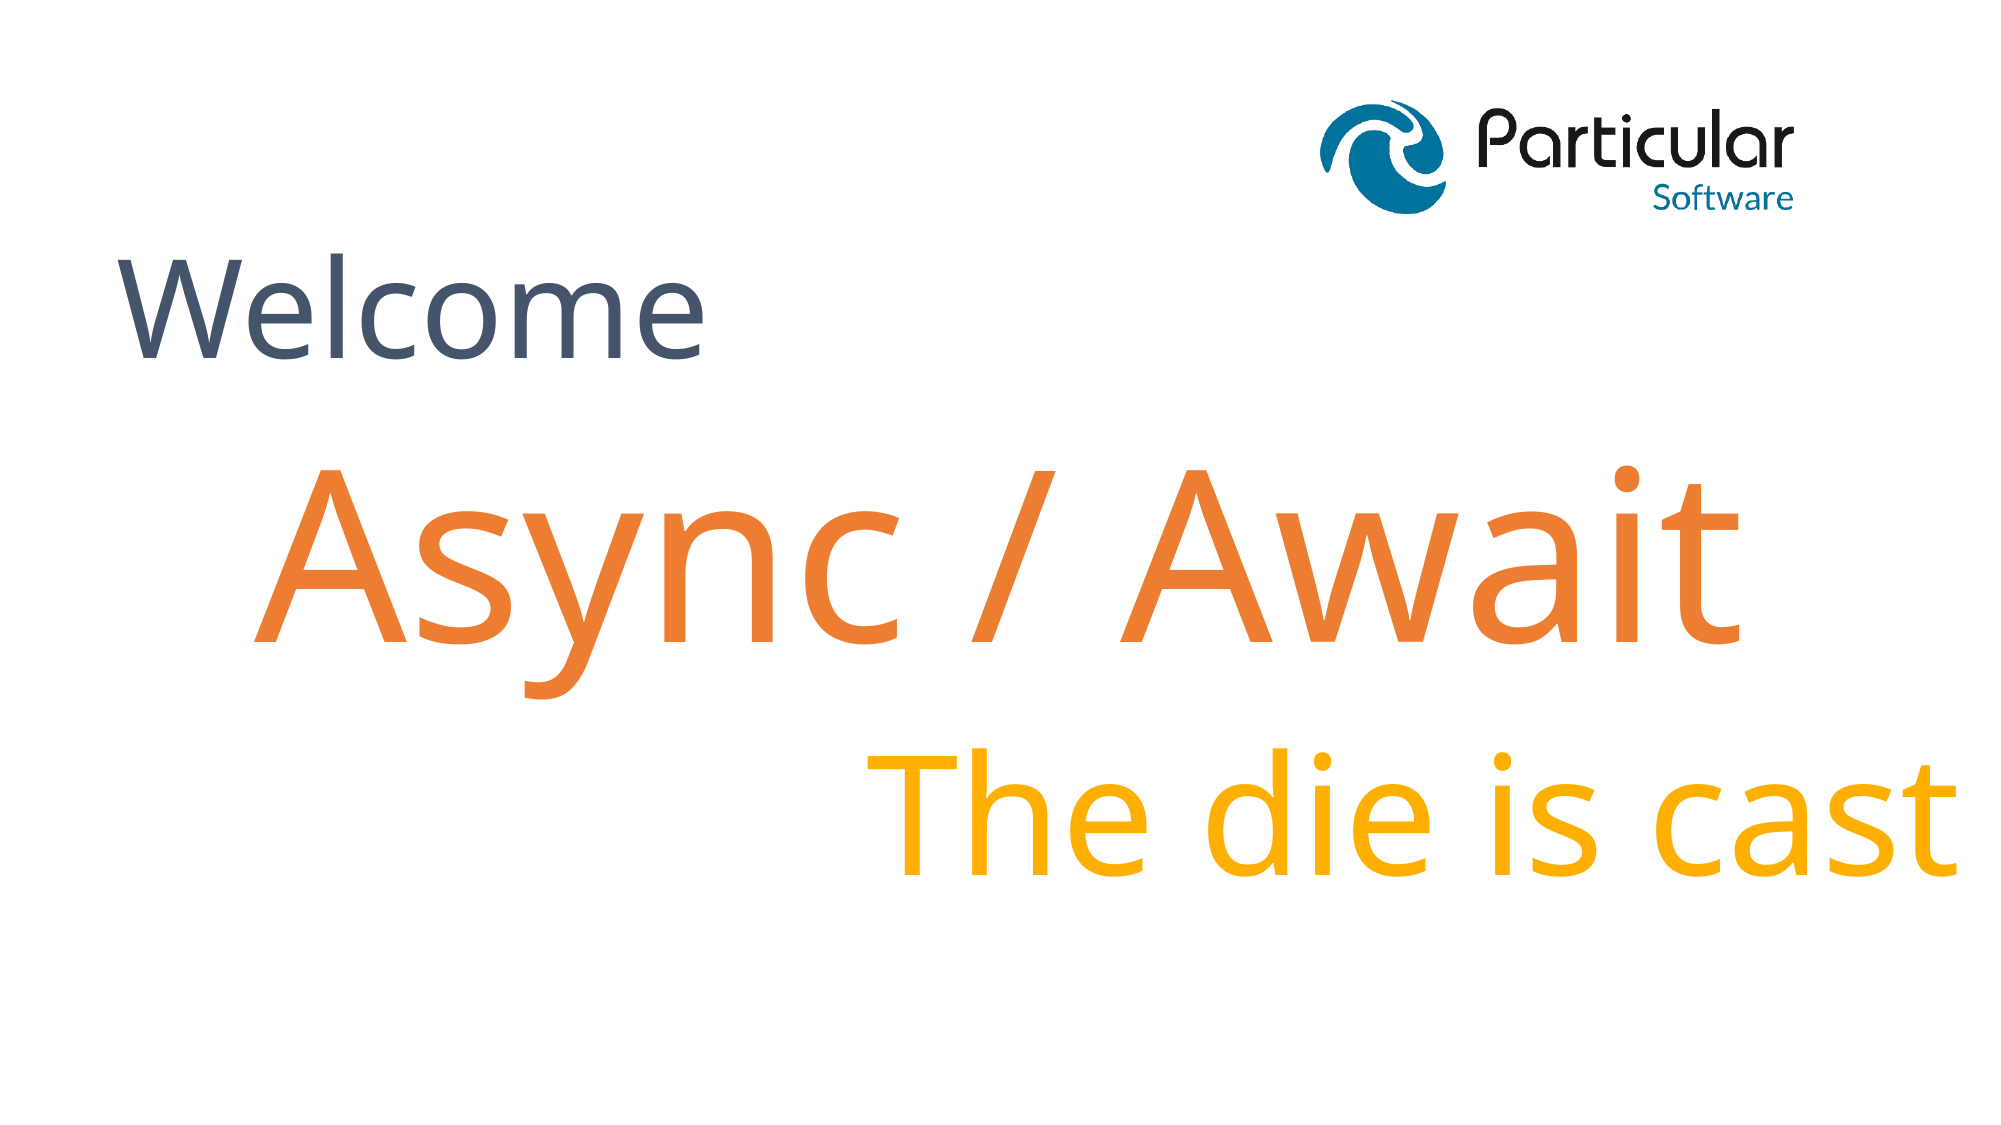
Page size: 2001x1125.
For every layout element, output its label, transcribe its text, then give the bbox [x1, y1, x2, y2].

text_box Welcome [101, 213, 725, 394]
picture [1320, 100, 1794, 214]
text_box Async / Await [240, 395, 1760, 698]
text_box The die is cast [851, 700, 1977, 916]
